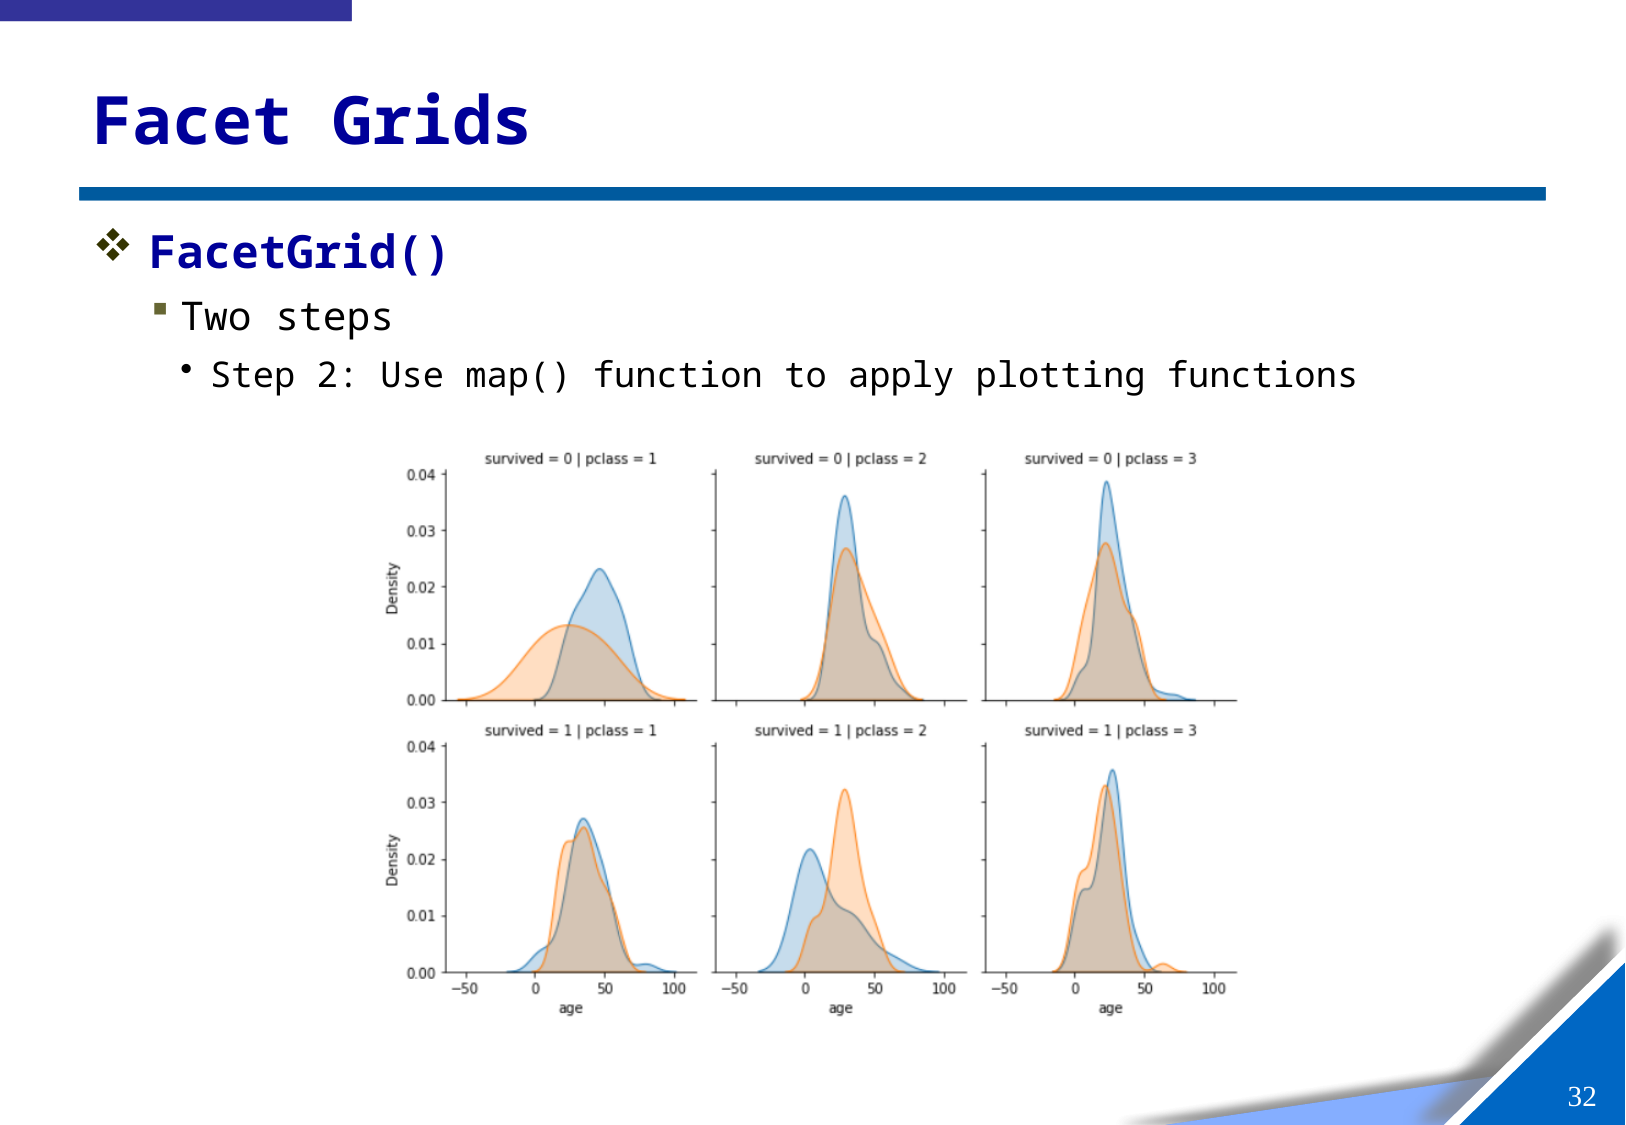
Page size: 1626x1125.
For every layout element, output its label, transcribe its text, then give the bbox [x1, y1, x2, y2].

title Facet Grids [77, 59, 1544, 177]
list FacetGrid() Two steps Step 2: Use map() function to apply plotting functions [77, 215, 1544, 1077]
picture [380, 432, 1241, 1024]
slide_number 31 [1567, 1076, 1605, 1113]
